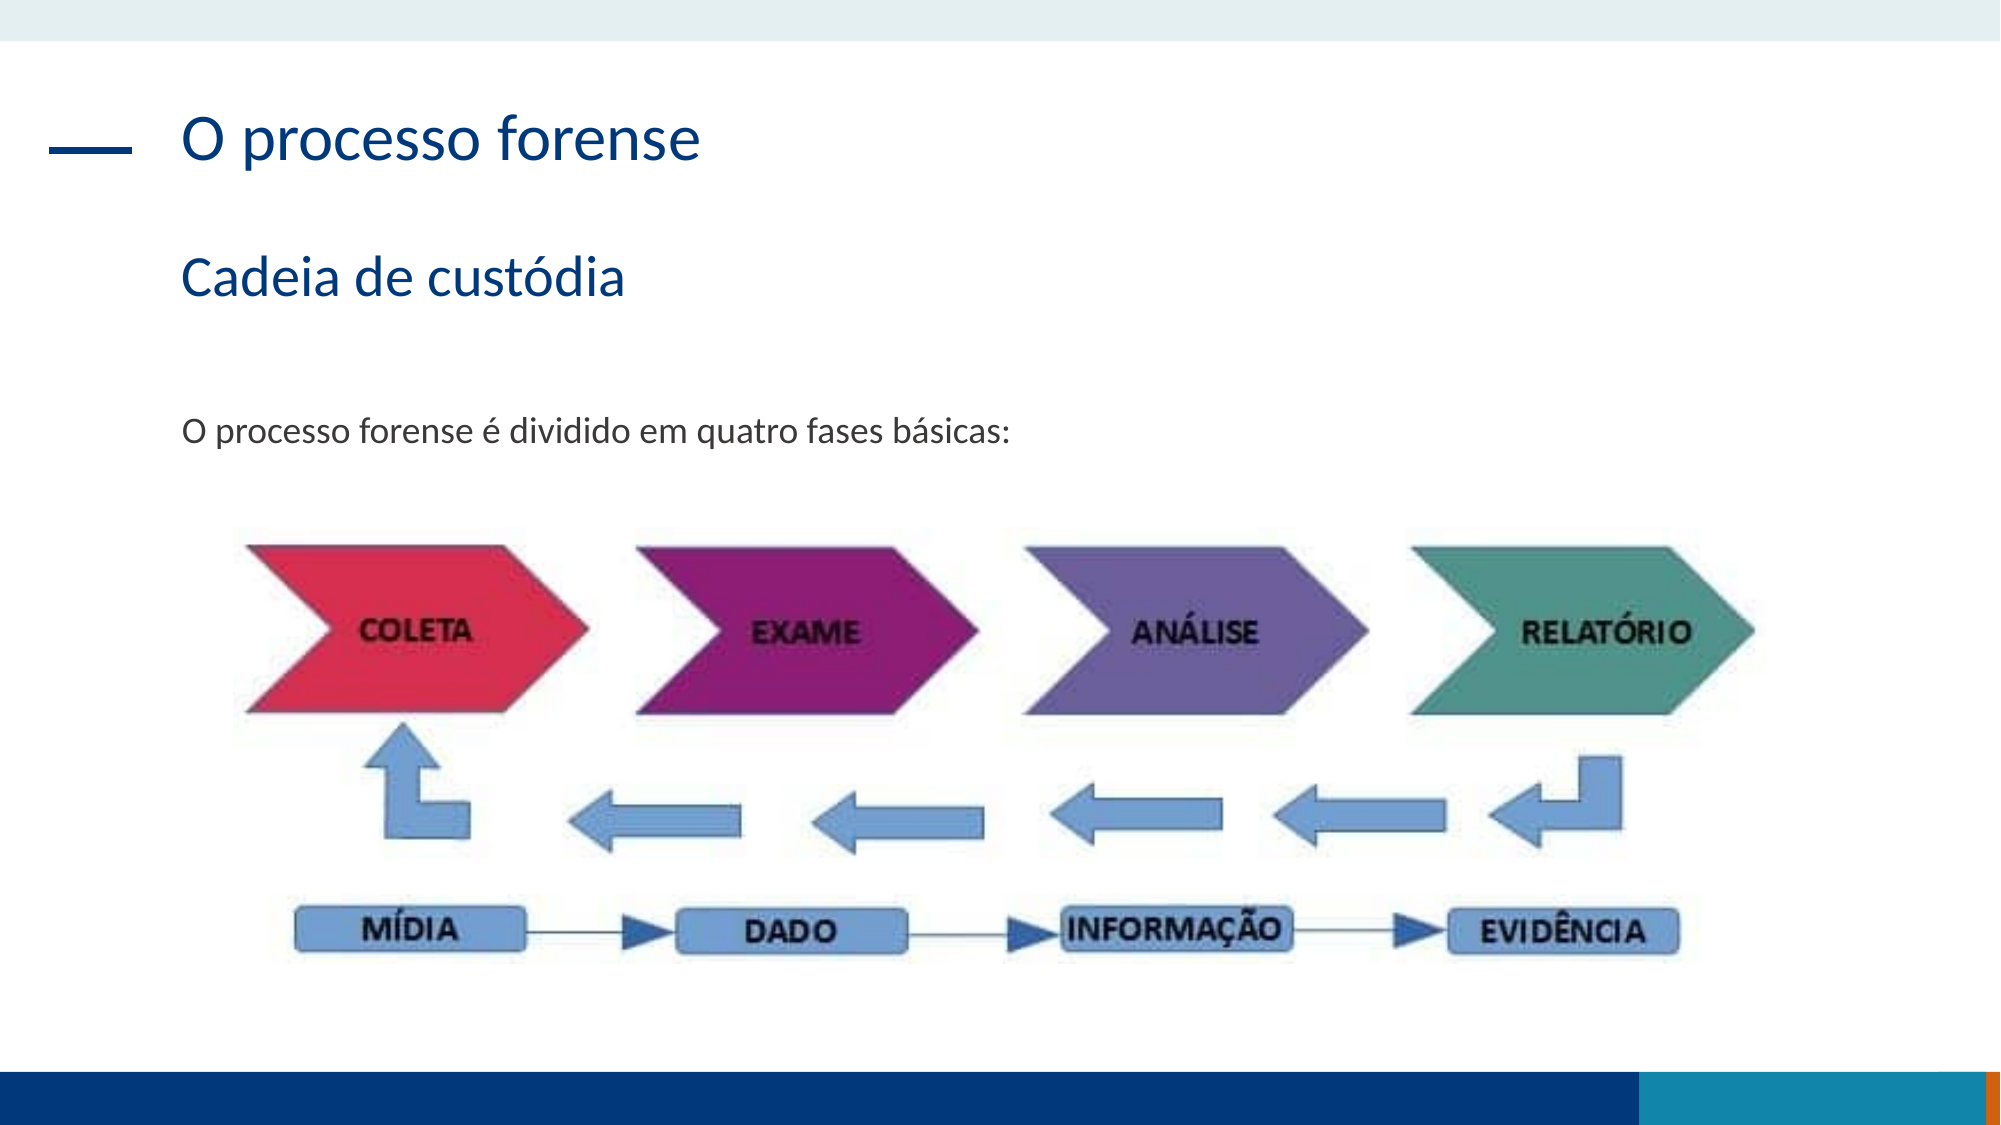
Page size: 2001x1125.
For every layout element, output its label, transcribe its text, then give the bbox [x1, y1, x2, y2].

text_box O processo forense é dividido em quatro fases básicas: [167, 398, 1501, 459]
picture [233, 527, 1767, 964]
list O processo forense [167, 95, 1833, 237]
list Cadeia de custódia [167, 238, 1833, 380]
